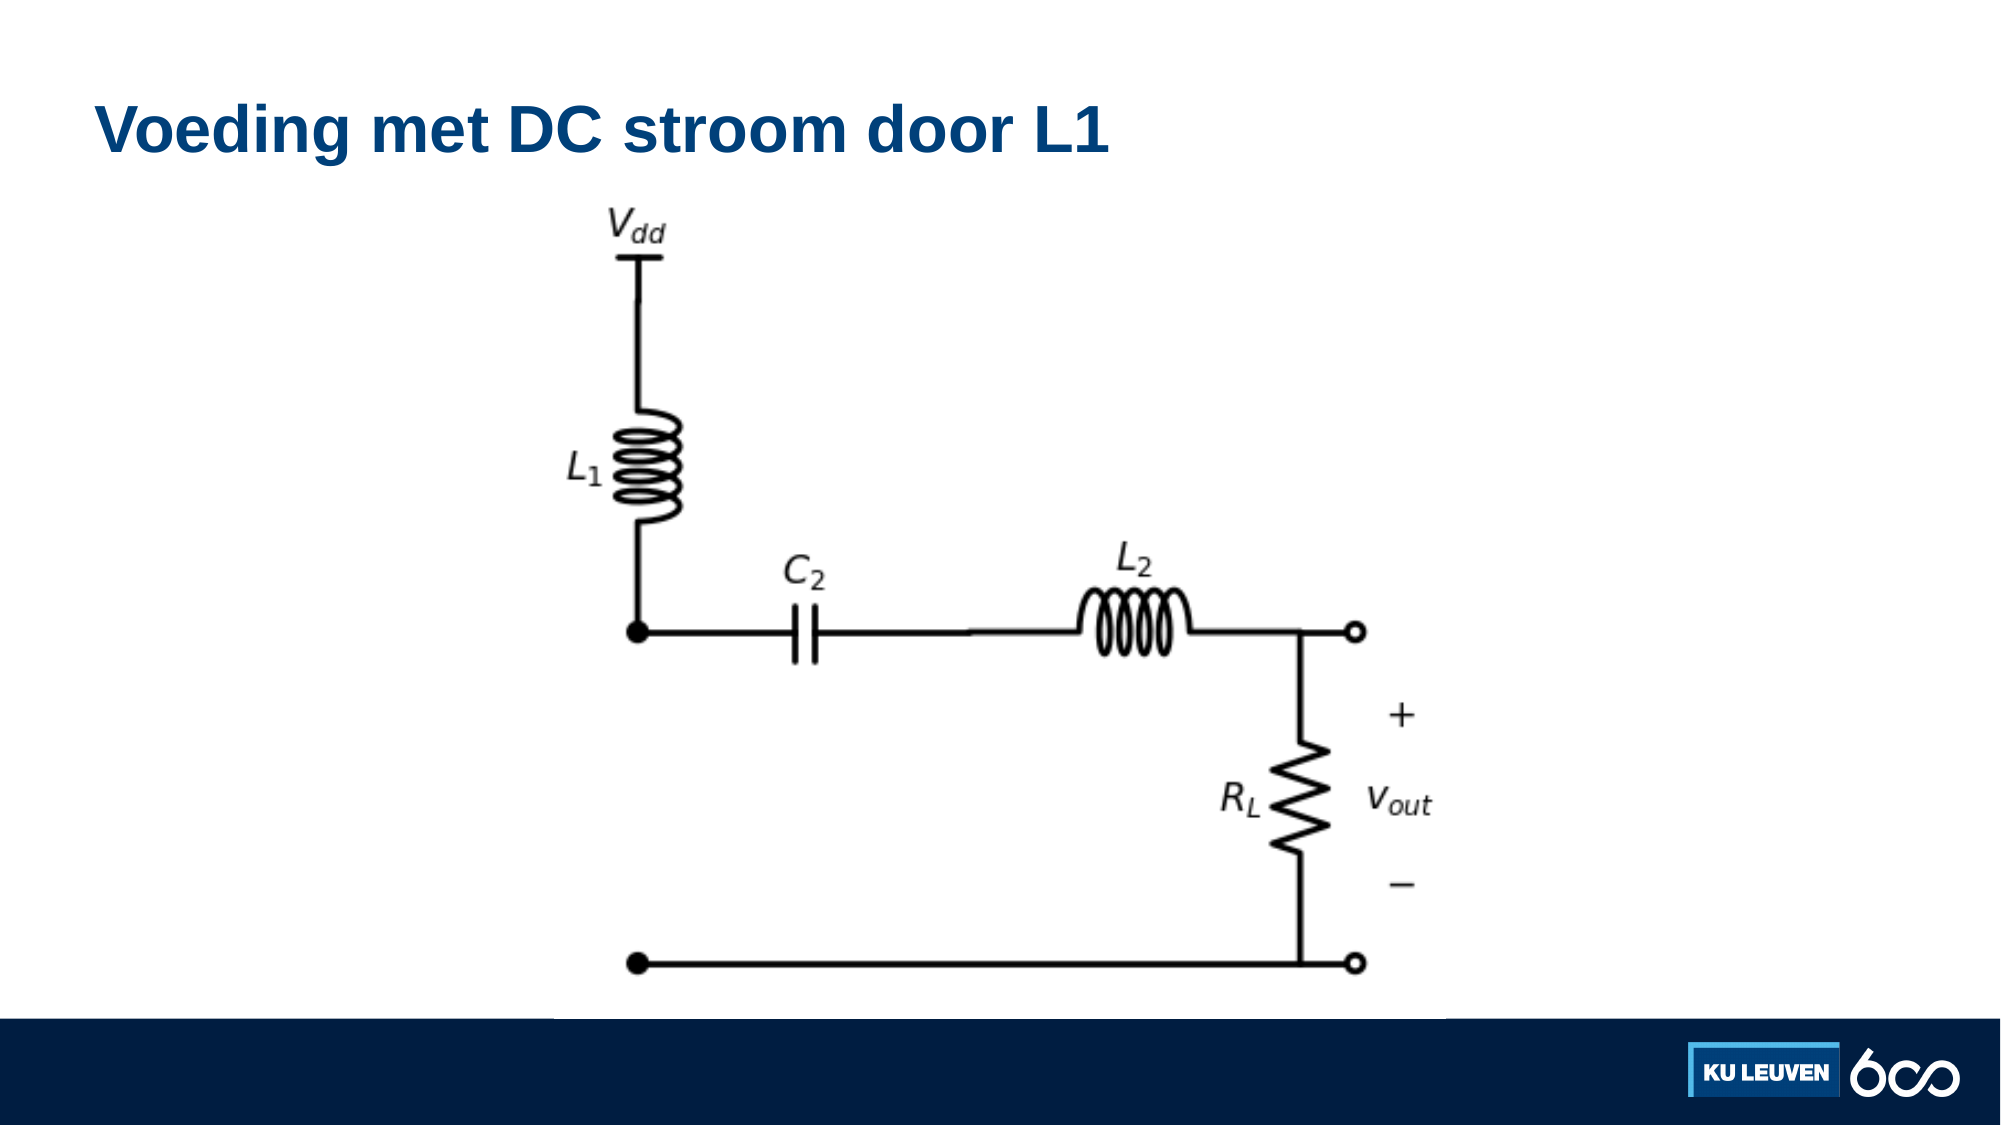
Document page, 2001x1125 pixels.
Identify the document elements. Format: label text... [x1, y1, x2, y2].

picture [554, 193, 1446, 1019]
title Voeding met DC stroom door L1 [94, 94, 1900, 186]
picture [1688, 1042, 1960, 1097]
